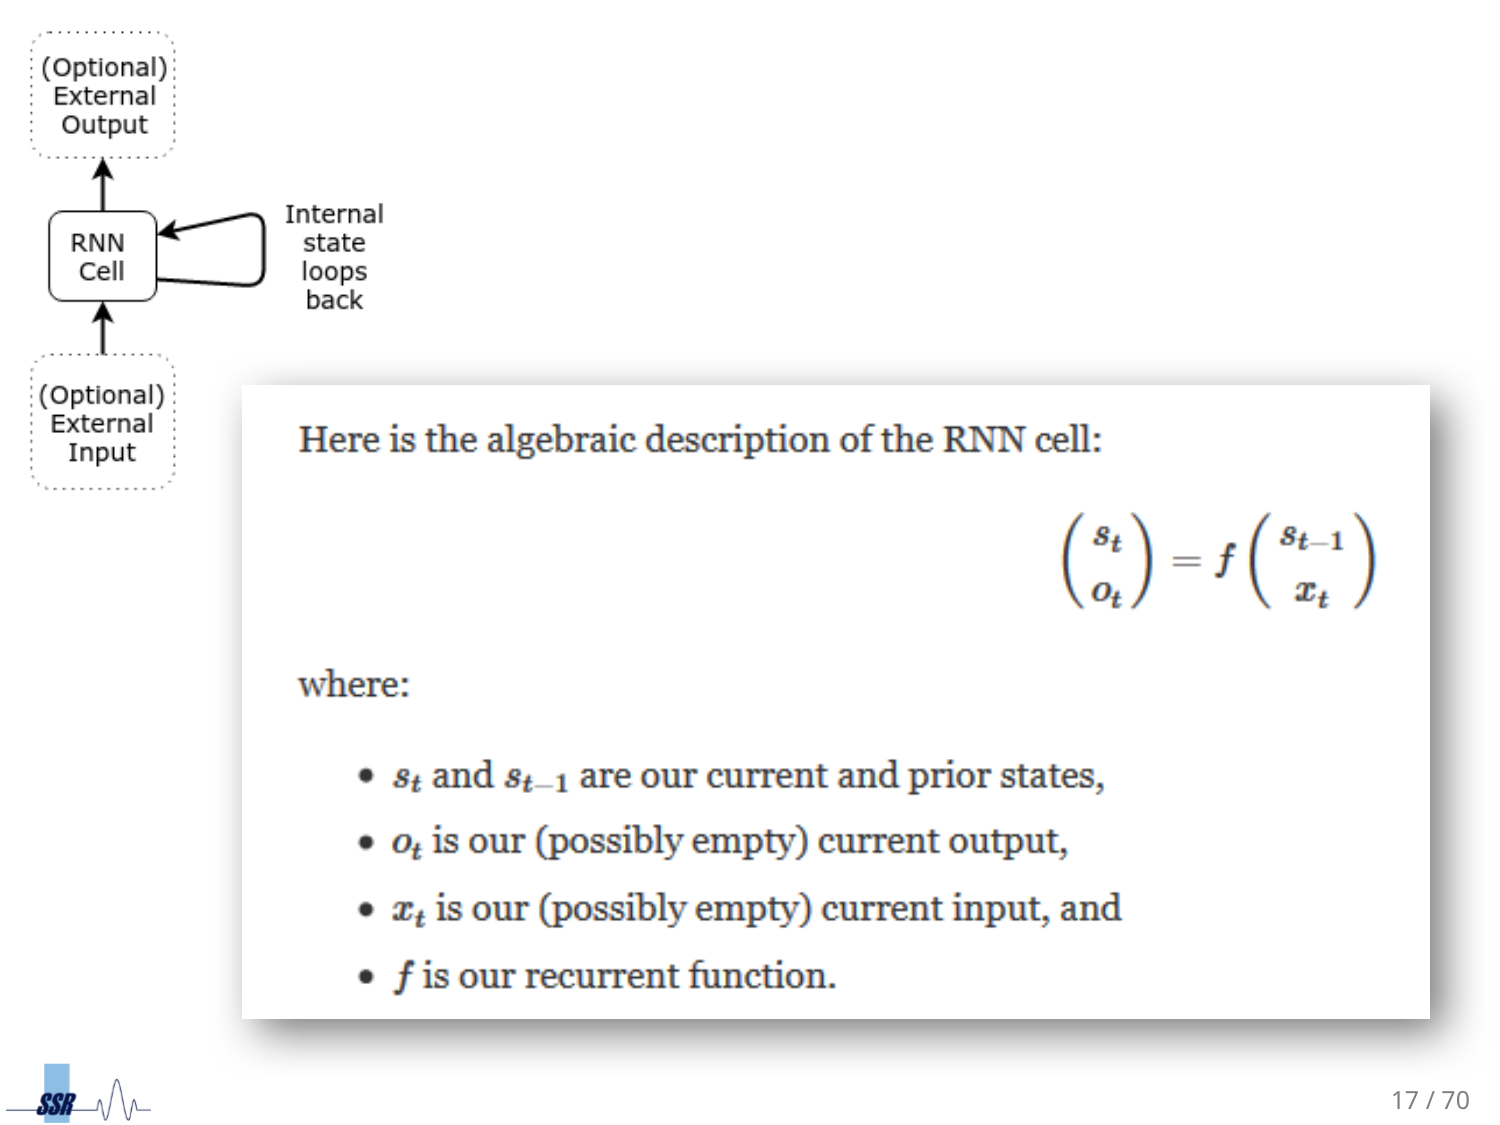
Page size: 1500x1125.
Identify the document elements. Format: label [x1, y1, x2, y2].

picture [1, 1062, 151, 1125]
picture [29, 30, 1430, 1019]
